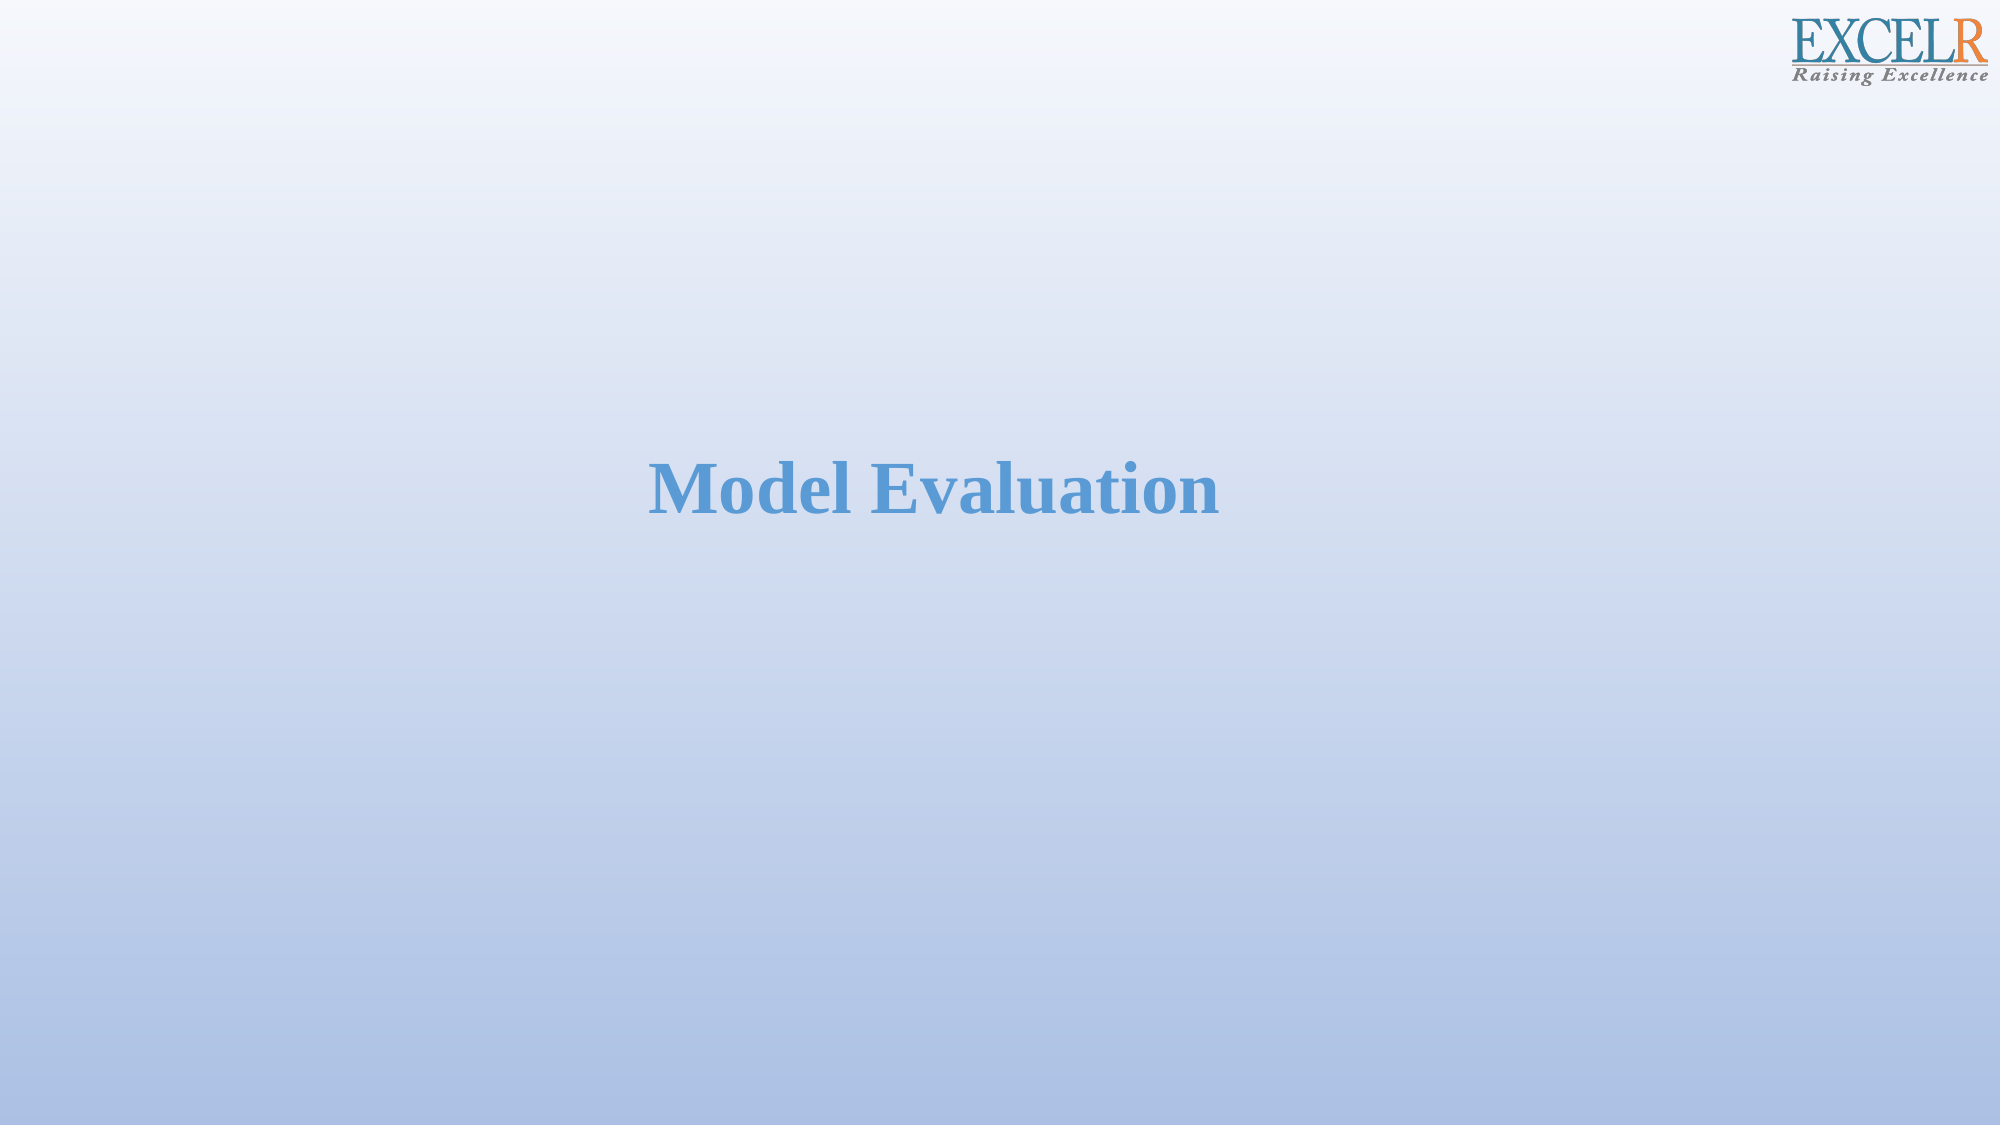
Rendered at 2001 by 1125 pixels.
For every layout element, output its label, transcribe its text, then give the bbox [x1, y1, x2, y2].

picture [1792, 18, 1988, 86]
text_box Model Evaluation [633, 431, 1367, 537]
